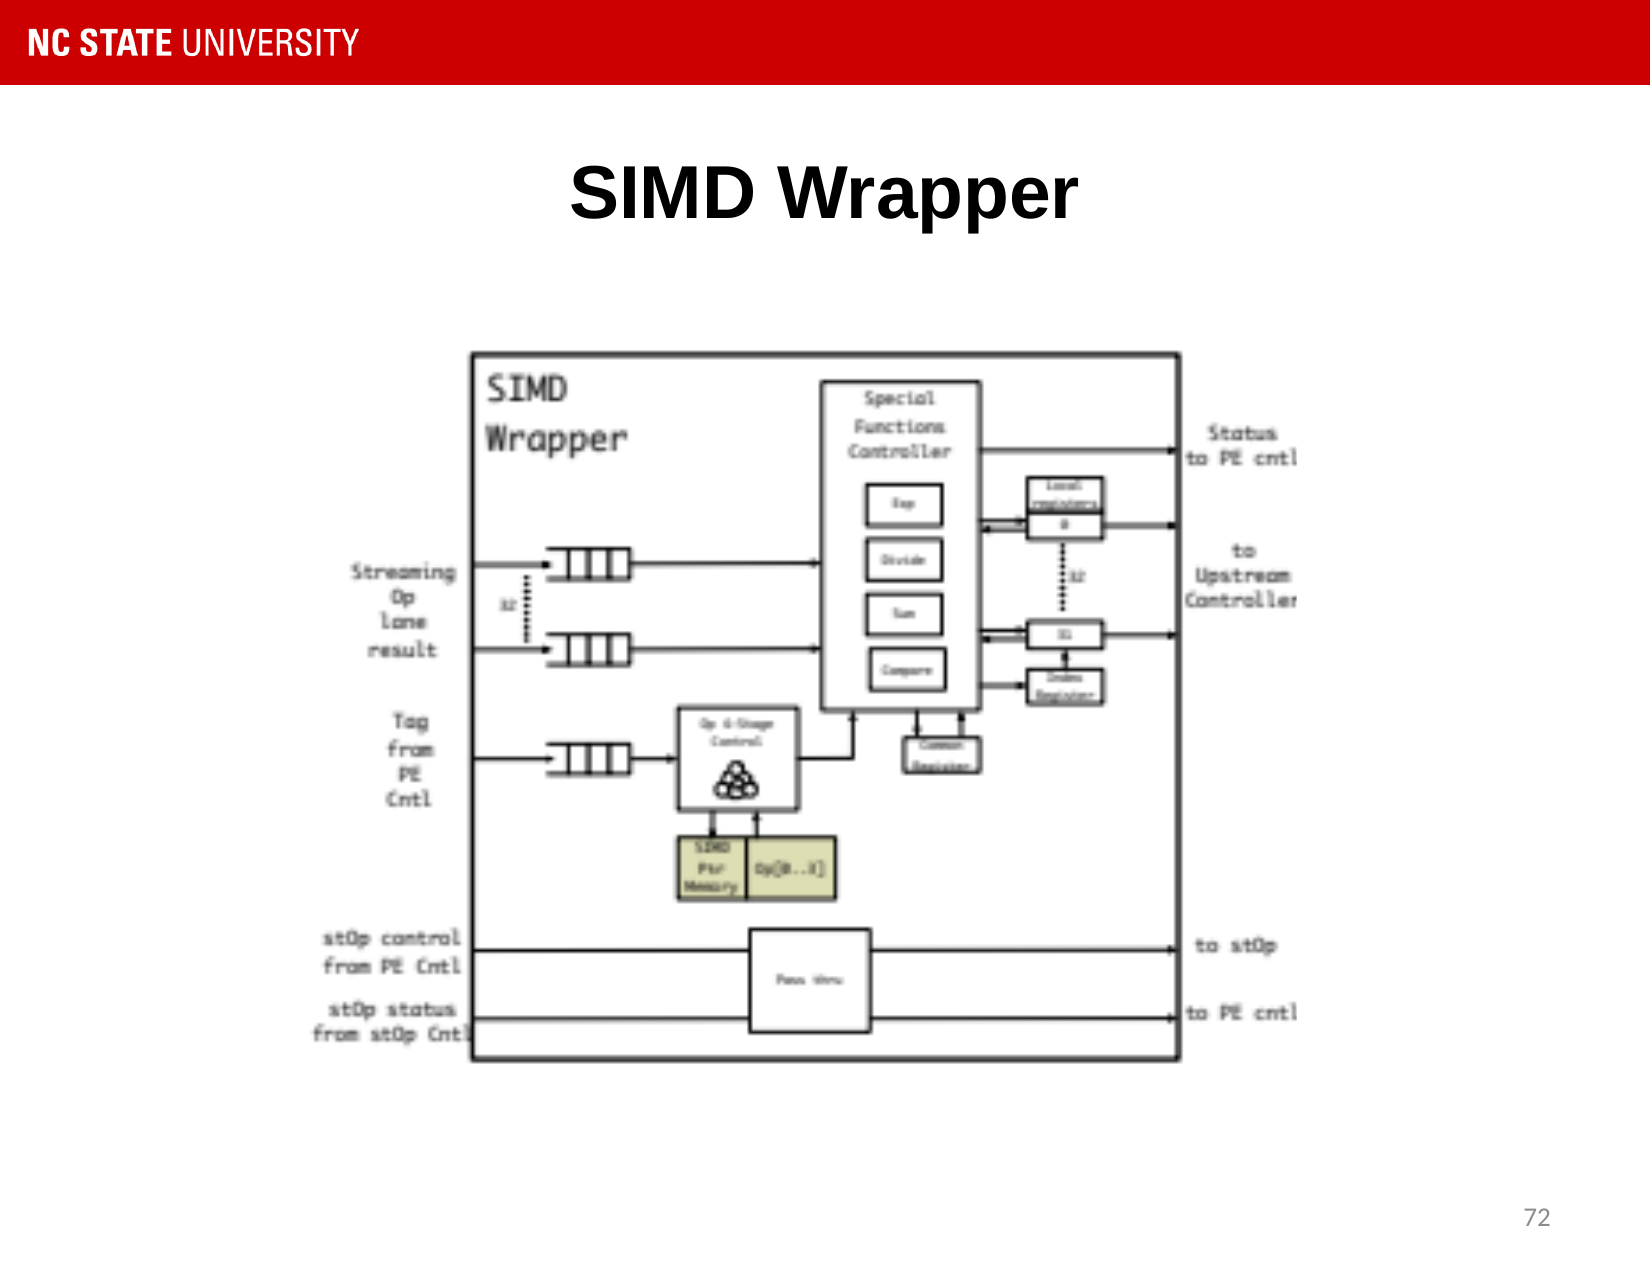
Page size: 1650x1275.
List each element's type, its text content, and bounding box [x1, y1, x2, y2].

picture [0, 0, 1650, 85]
title SIMD Wrapper [82, 89, 1568, 288]
picture [297, 341, 1297, 1068]
slide_number 72 [1182, 1181, 1568, 1250]
